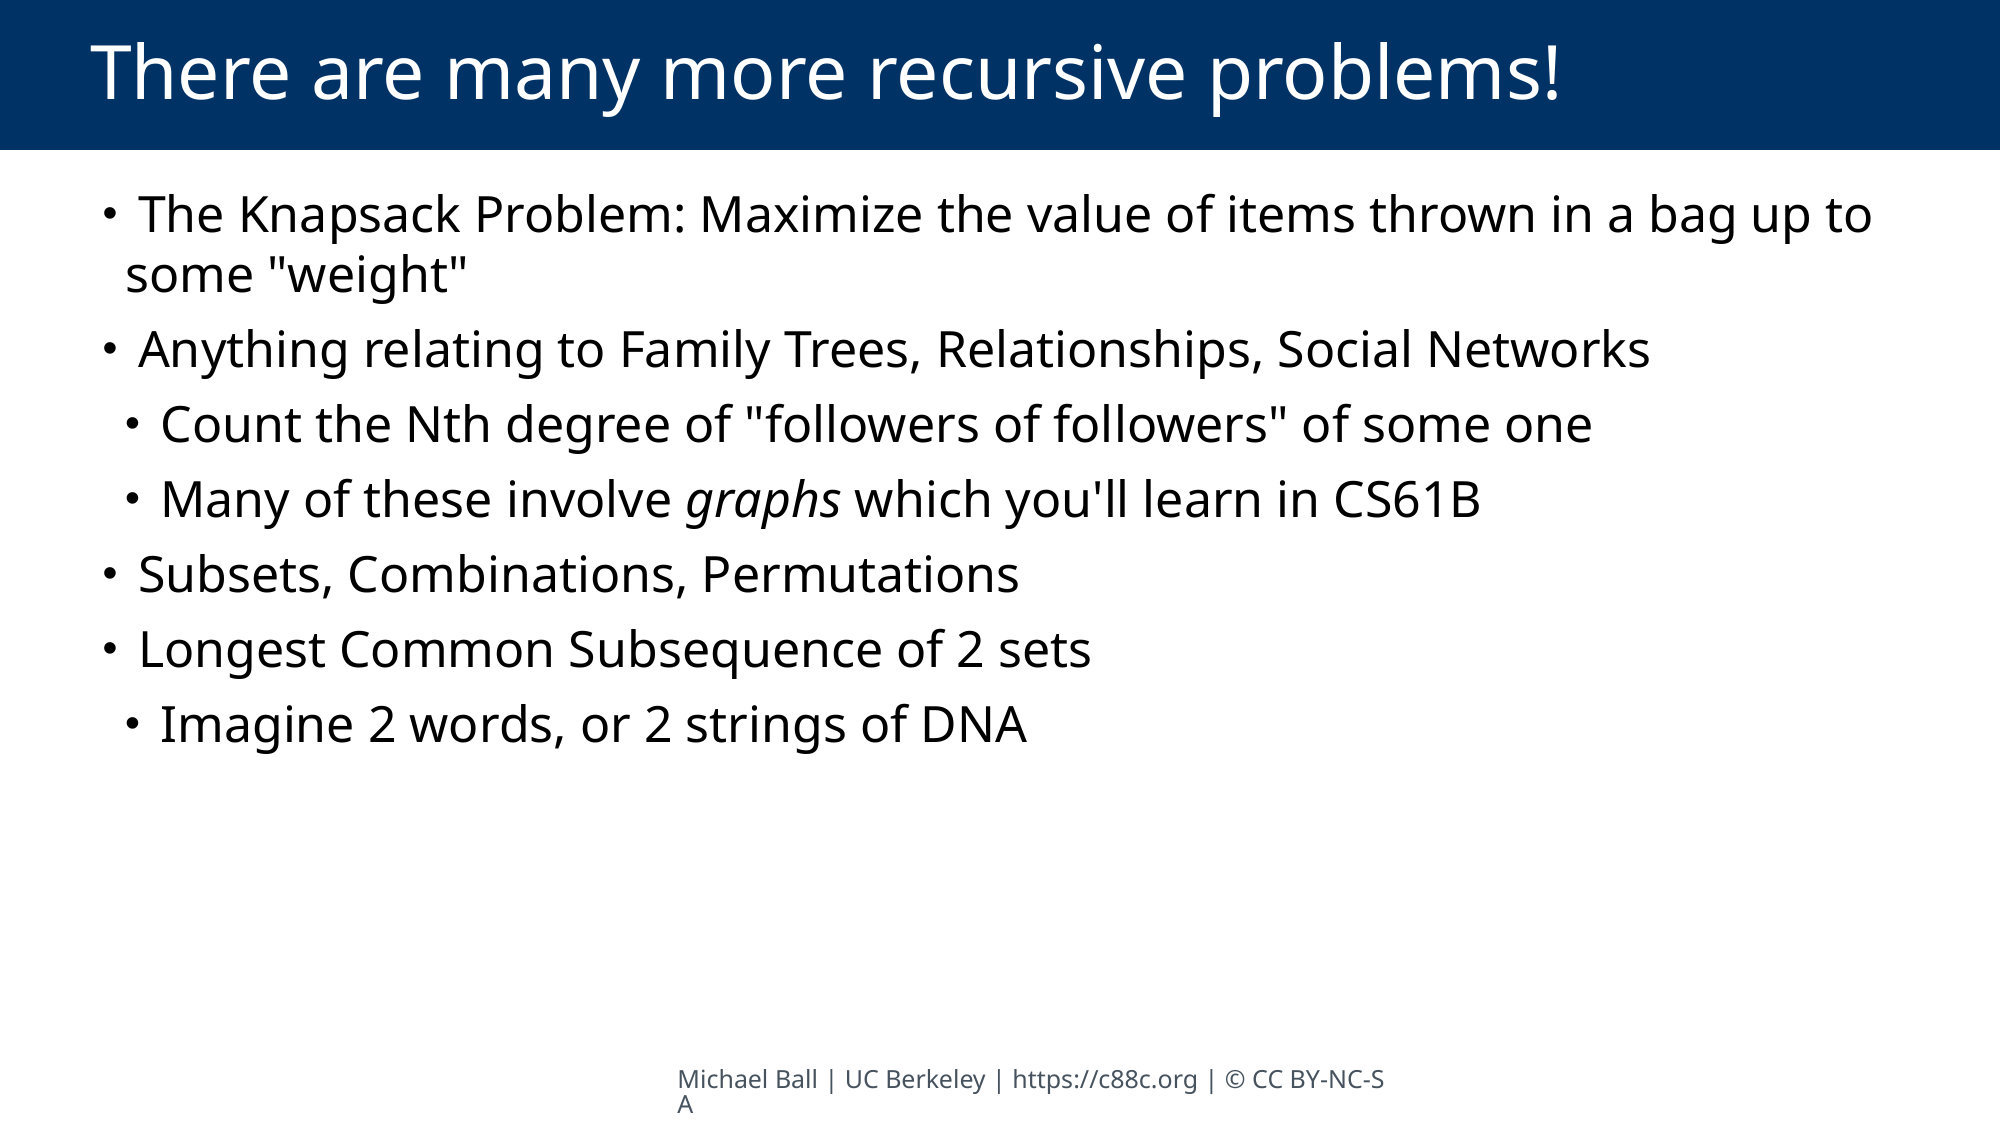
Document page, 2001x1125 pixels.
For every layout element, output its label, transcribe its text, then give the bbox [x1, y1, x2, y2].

title There are many more recursive problems! [0, 0, 2000, 152]
list The Knapsack Problem: Maximize the value of items thrown in a bag up to some "weight" Anything relating to Family Trees, Relationships, Social Networks Count the Nth degree of "followers of followers" of some one Many of these involve graphs which you'll learn in CS61B Subsets, Combinations, Permutations Longest Common Subsequence of 2 sets Imagine 2 words, or 2 strings of DNA [87, 174, 1928, 1038]
footer Michael Ball | UC Berkeley | https://c88c.org | © CC BY-NC-SA [662, 1055, 1413, 1106]
